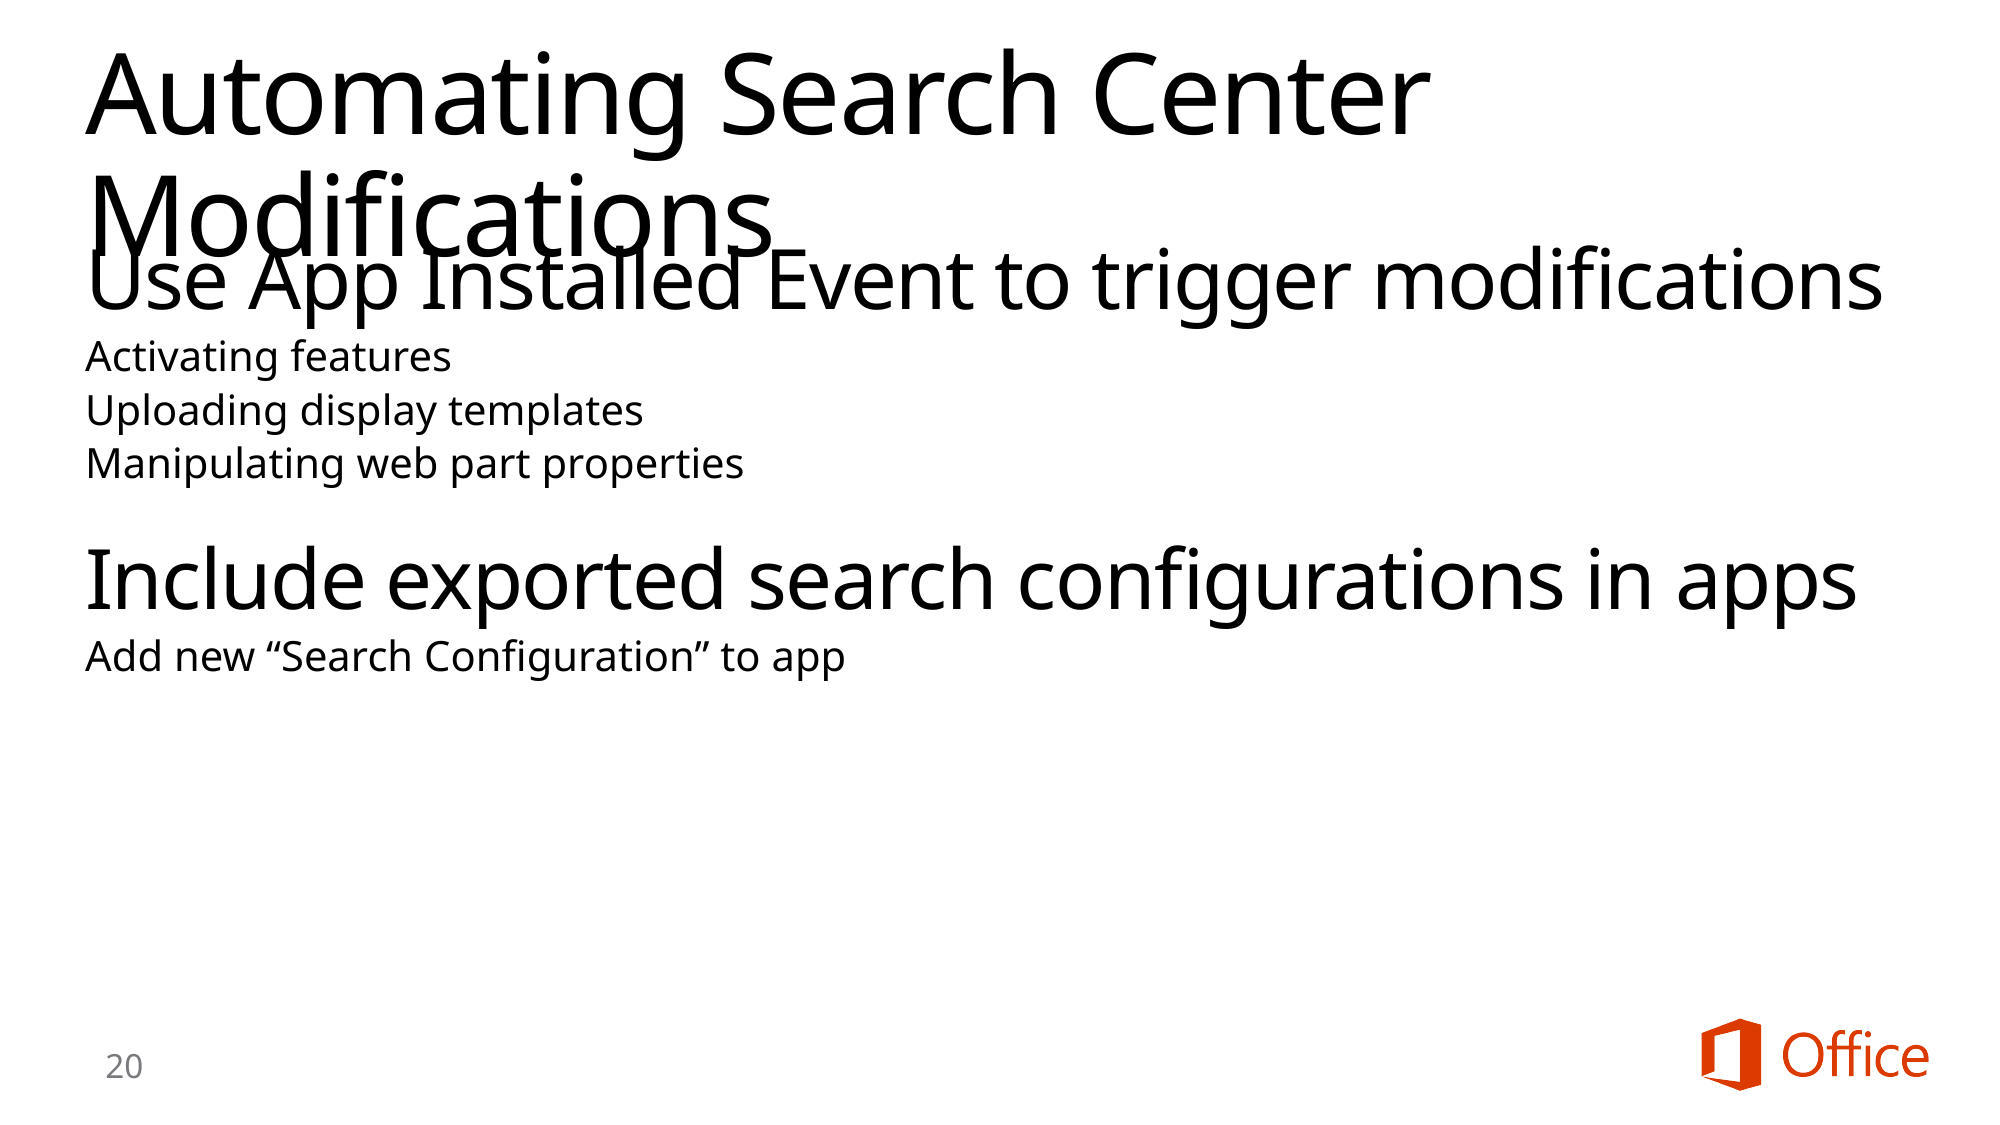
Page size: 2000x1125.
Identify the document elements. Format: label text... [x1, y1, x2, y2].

picture [1670, 987, 1960, 1122]
title Automating Search Center Modifications [85, 37, 1914, 161]
list Use App Installed Event to trigger modifications Activating features Uploading display templates Manipulating web part properties Include exported search configurations in apps Add new “Search Configuration” to app [85, 237, 1914, 1004]
slide_number 20 [85, 1049, 178, 1086]
